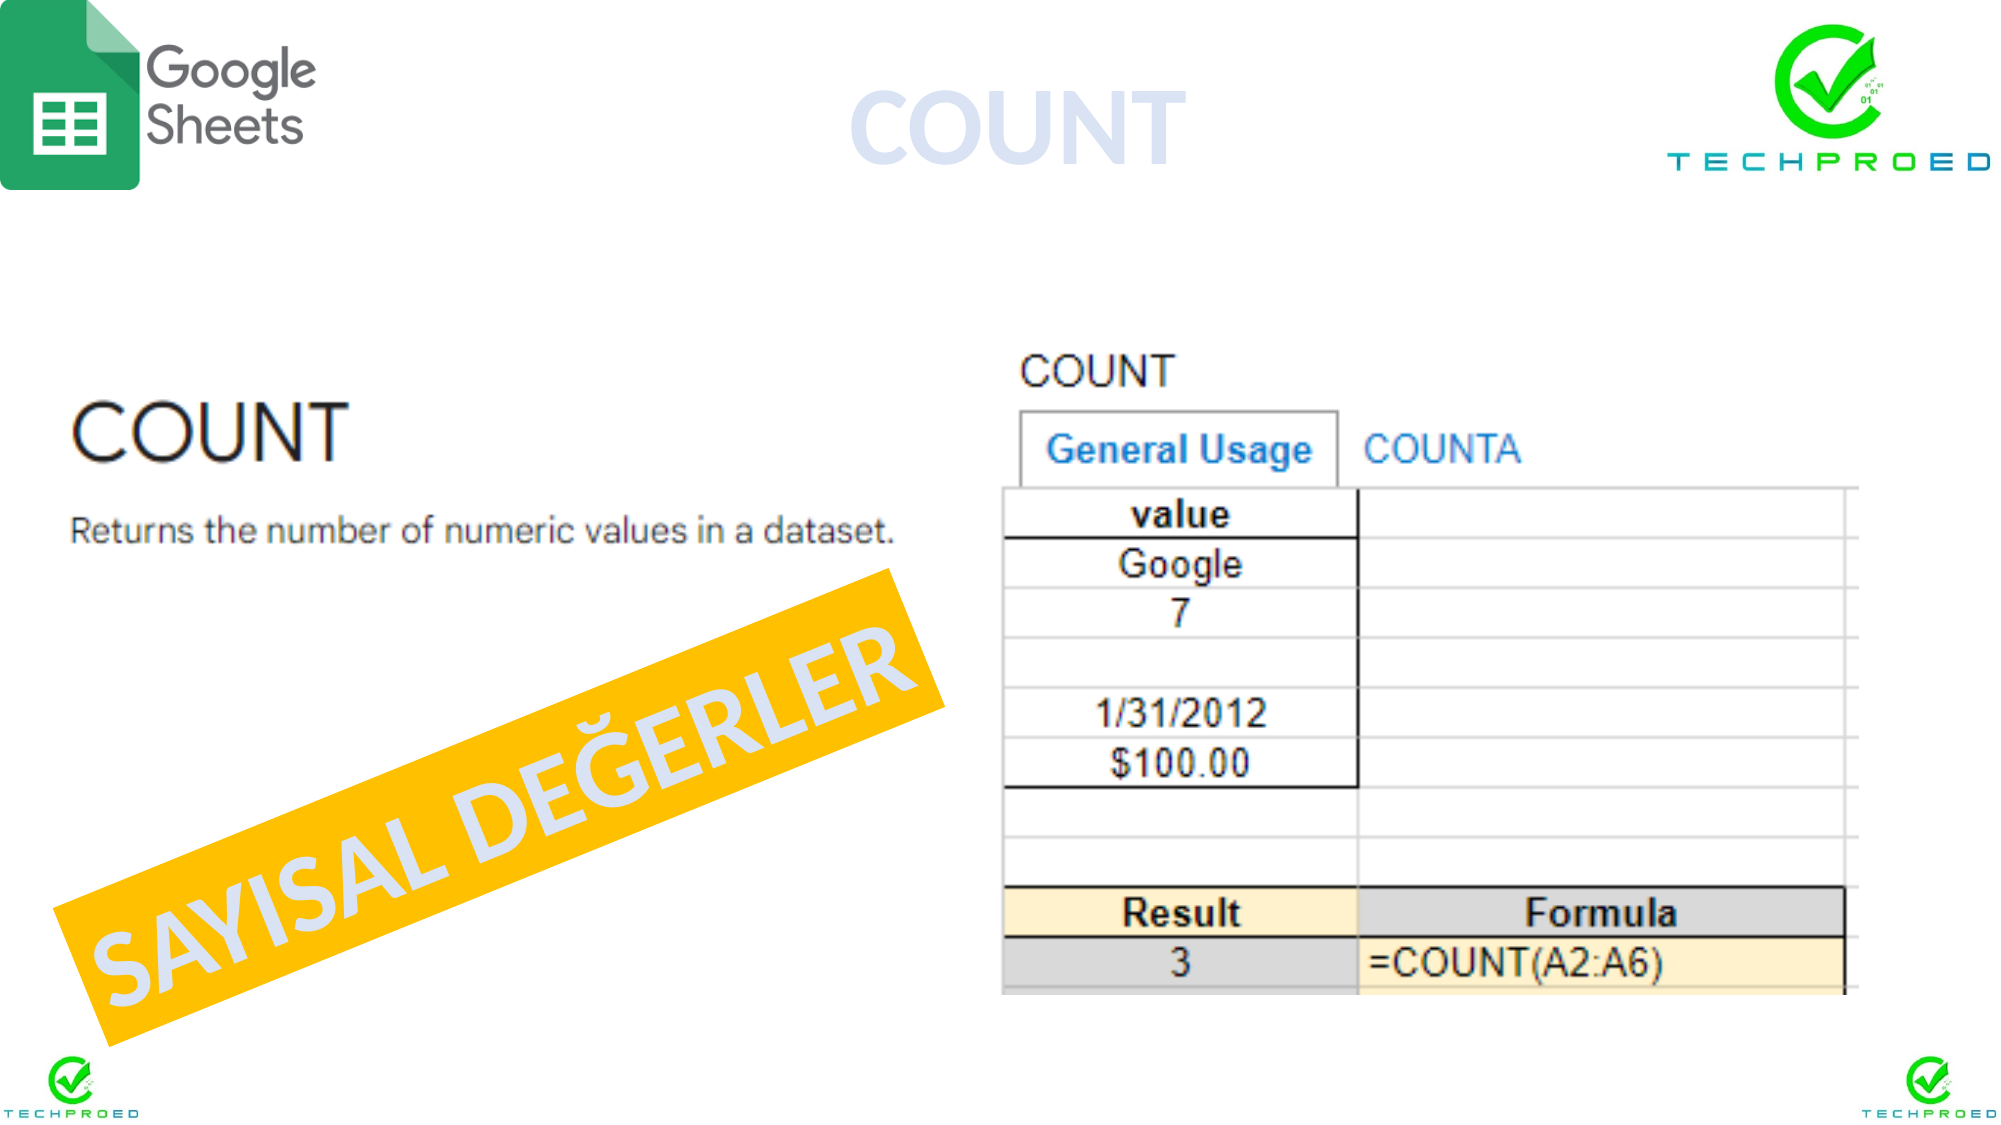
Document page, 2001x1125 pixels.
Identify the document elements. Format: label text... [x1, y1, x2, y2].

picture [0, 329, 911, 600]
text_box SAYISAL DEĞERLER [52, 600, 946, 1048]
picture [988, 329, 1859, 995]
picture [1659, 7, 2000, 189]
picture [1858, 1049, 2000, 1125]
picture [0, 1049, 142, 1125]
text_box COUNT [833, 44, 1203, 195]
picture [0, 0, 316, 190]
